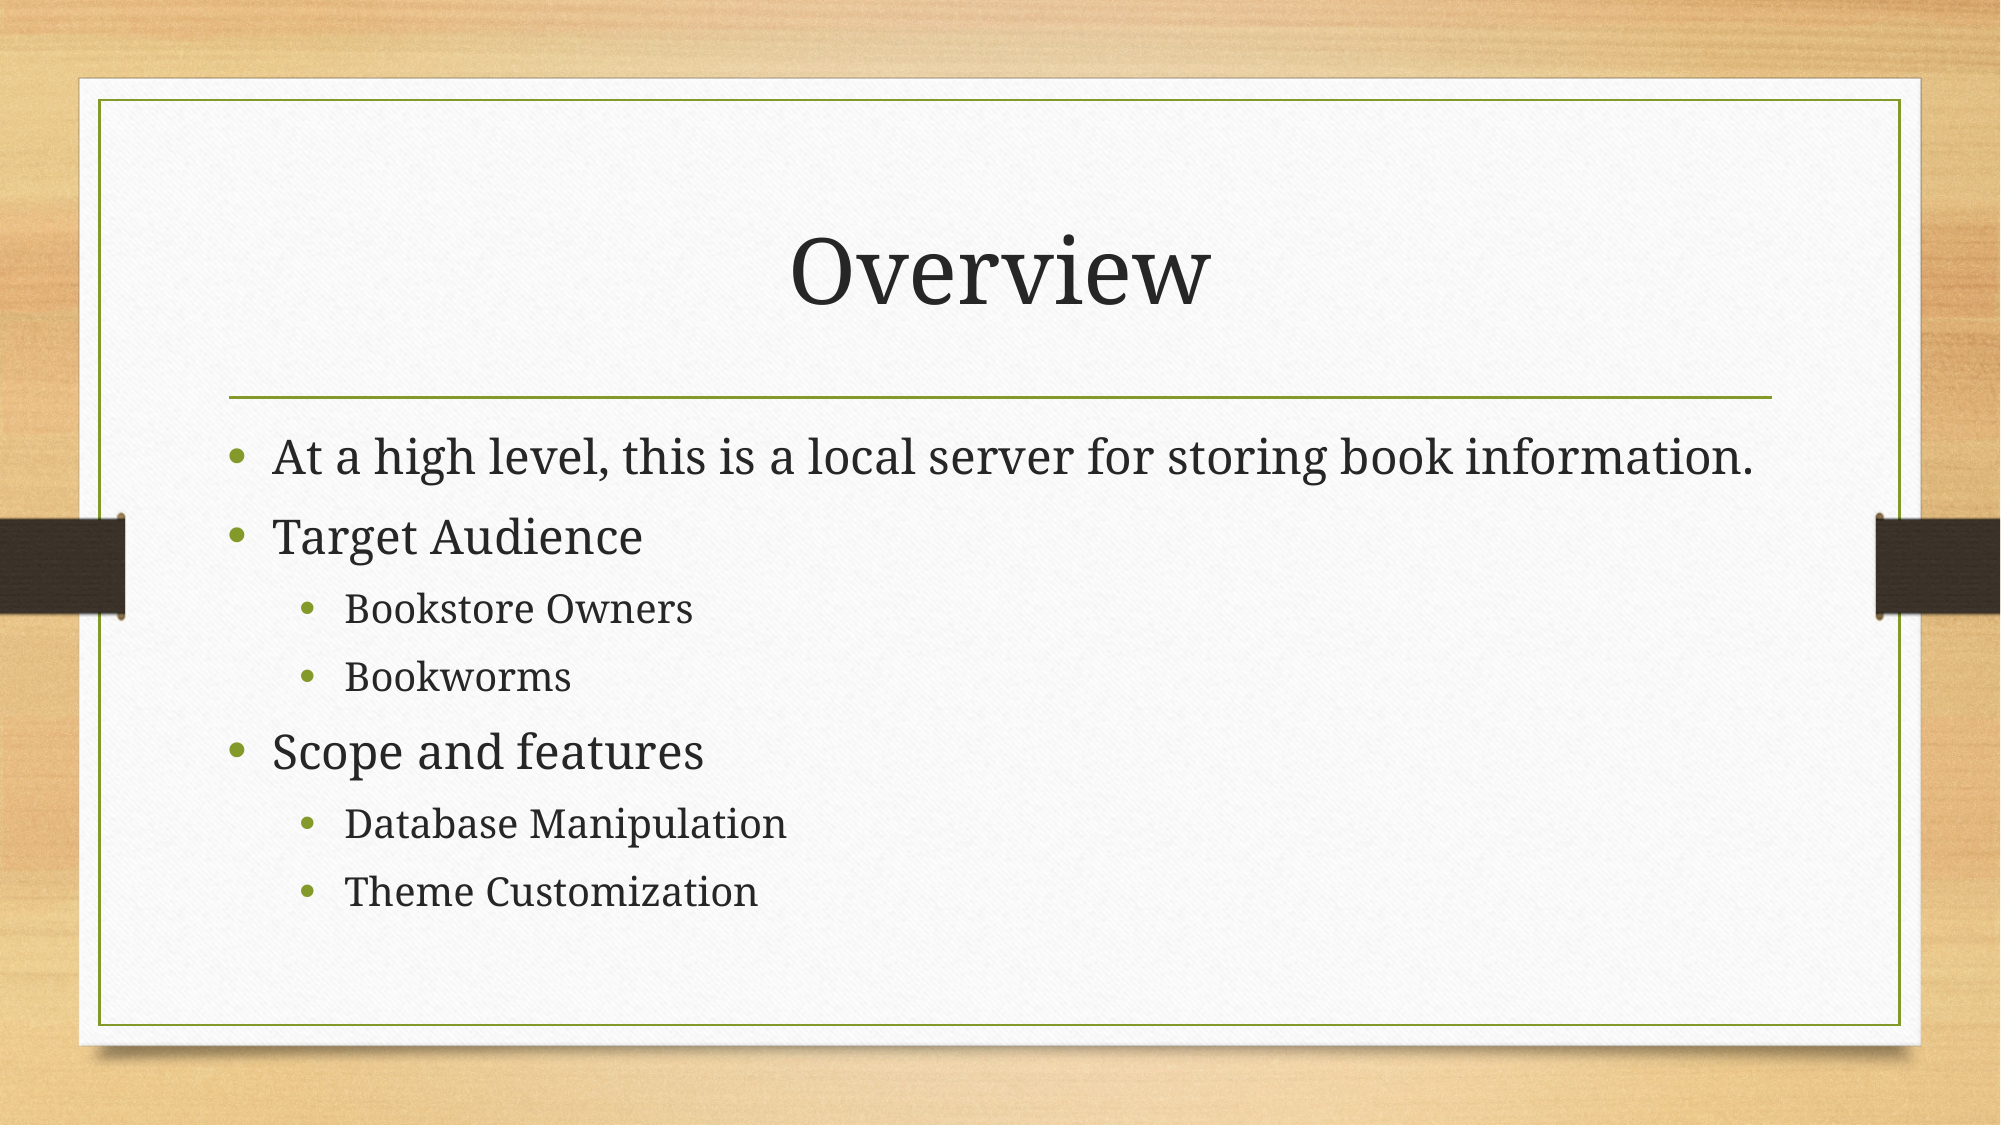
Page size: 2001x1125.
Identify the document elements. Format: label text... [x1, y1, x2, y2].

title Overview [212, 161, 1788, 375]
list At a high level, this is a local server for storing book information. Target Audience Bookstore Owners Bookworms Scope and features Database Manipulation Theme Customization [212, 419, 1788, 964]
picture [0, 0, 2001, 1125]
